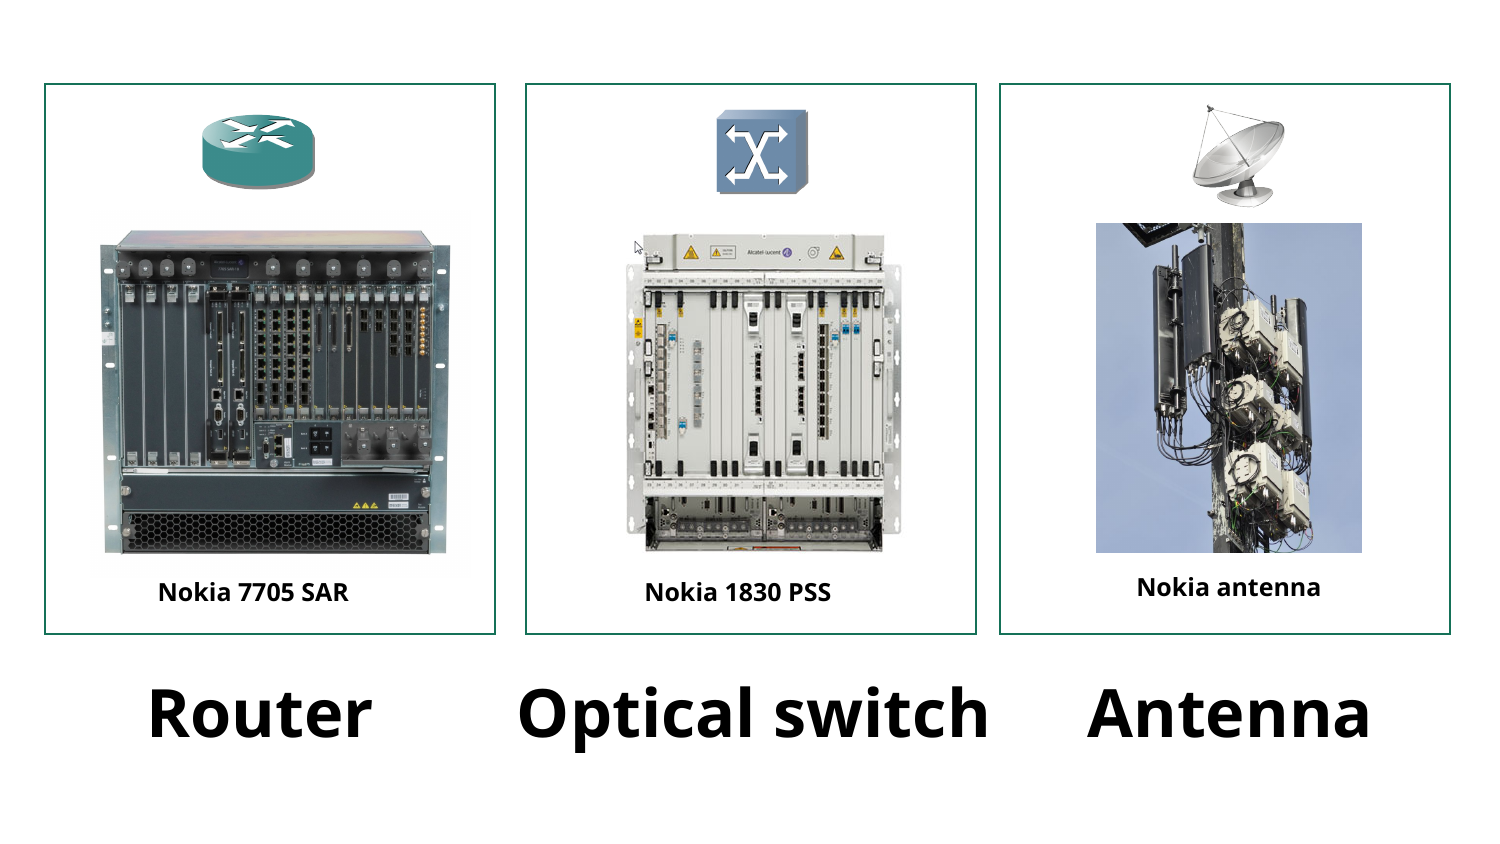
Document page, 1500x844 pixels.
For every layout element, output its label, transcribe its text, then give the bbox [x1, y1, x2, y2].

text_box [44, 83, 496, 635]
picture [1183, 101, 1295, 214]
picture [196, 111, 322, 195]
picture [90, 210, 471, 578]
text_box [999, 83, 1451, 635]
text_box Antenna [1072, 663, 1463, 758]
text_box Router [131, 663, 471, 758]
picture [1096, 223, 1363, 554]
text_box Optical switch [502, 663, 1012, 758]
picture [547, 232, 987, 555]
text_box [525, 83, 977, 635]
picture [708, 102, 820, 204]
